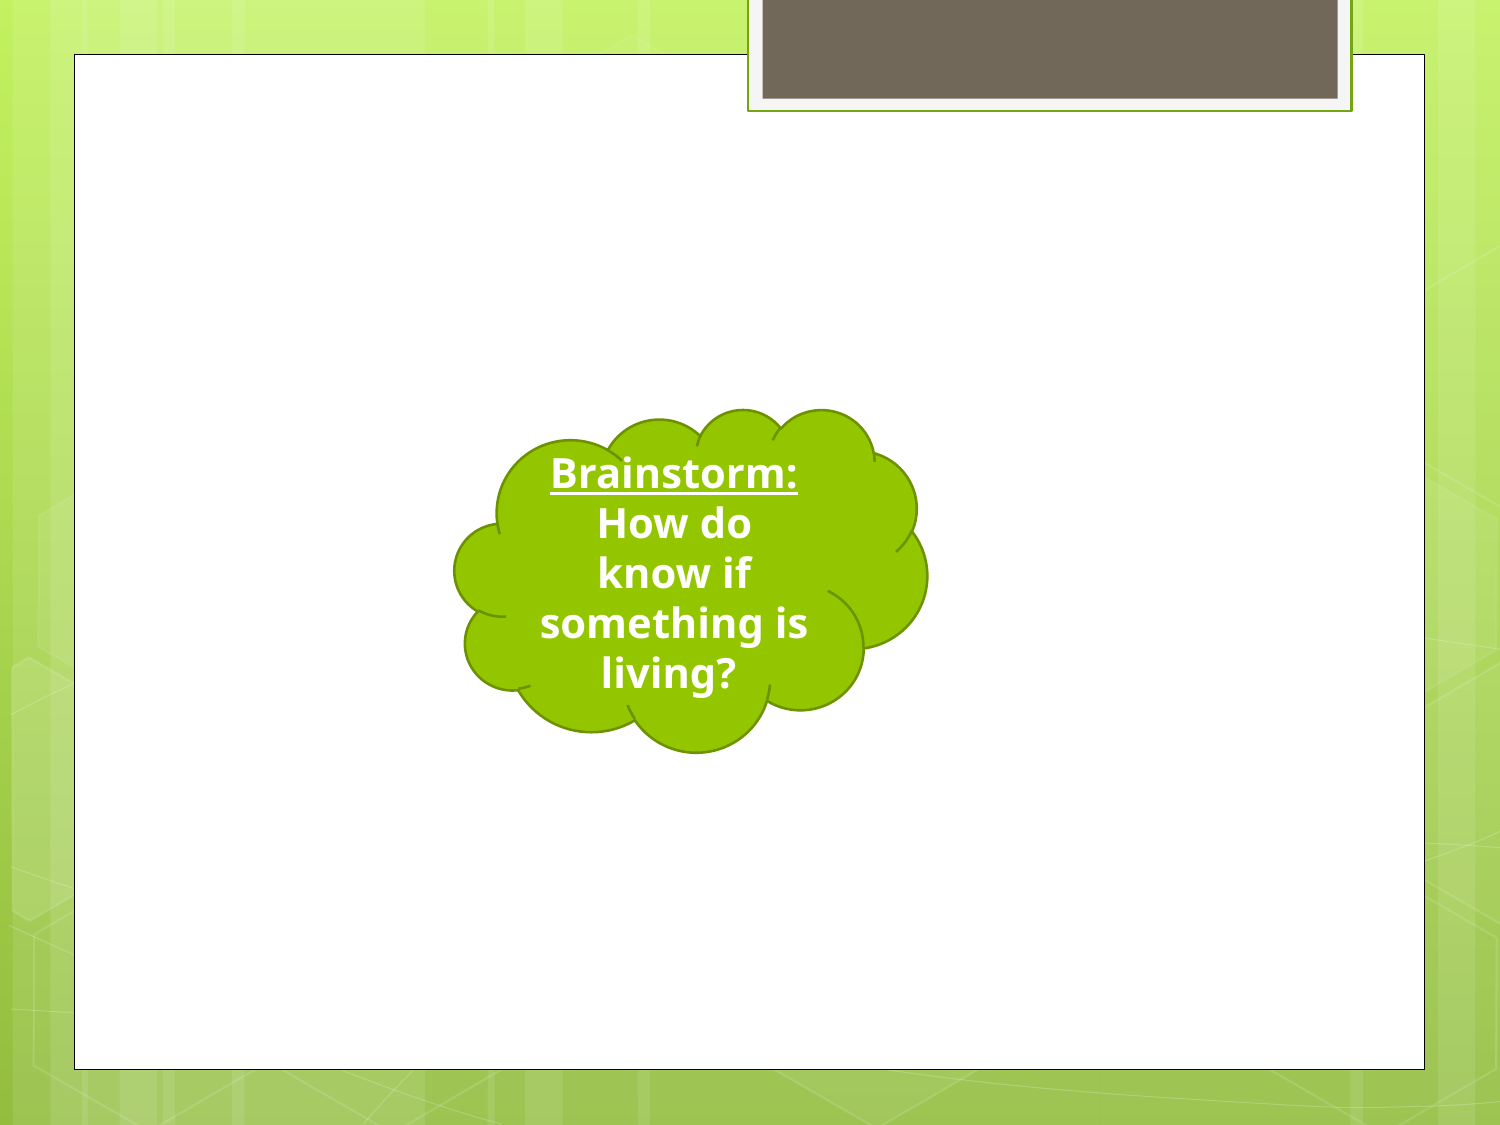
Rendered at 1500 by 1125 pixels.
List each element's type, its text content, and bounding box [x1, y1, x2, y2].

text_box Brainstorm: How do know if something is living? [452, 408, 929, 755]
